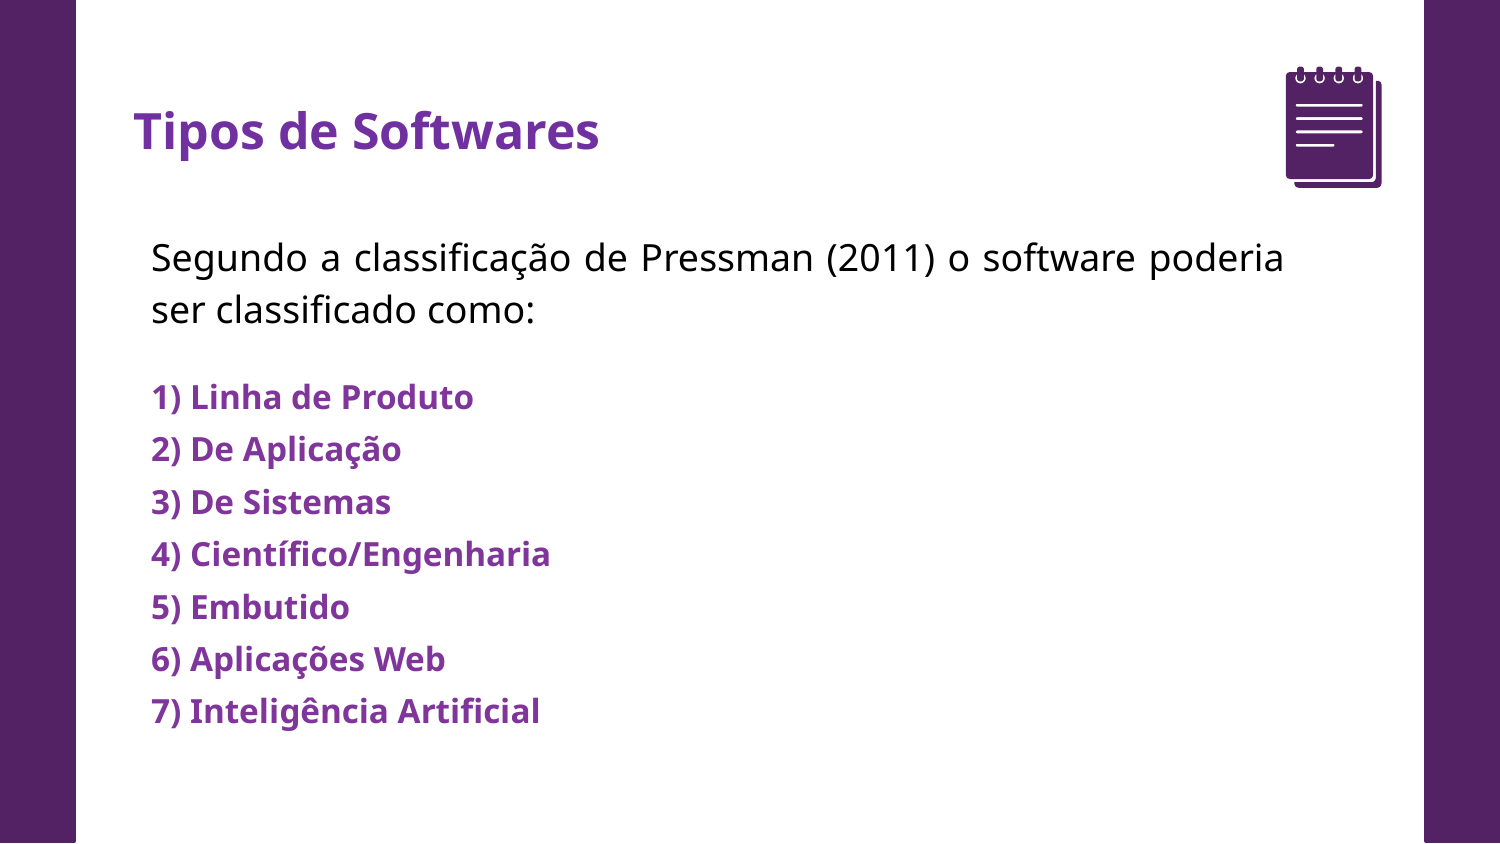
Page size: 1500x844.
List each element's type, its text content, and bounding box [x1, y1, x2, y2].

text_box Tipos de Softwares [118, 84, 940, 183]
text_box [0, 0, 76, 843]
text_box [1285, 66, 1382, 188]
text_box Segundo a classificação de Pressman (2011) o software poderia ser classificado como: 1) Linha de Produto 2) De Aplicação 3) De Sistemas 4) Científico/Engenharia 5) Embutido 6) Aplicações Web 7) Inteligência Artificial [138, 227, 1286, 759]
text_box [1424, 0, 1500, 843]
